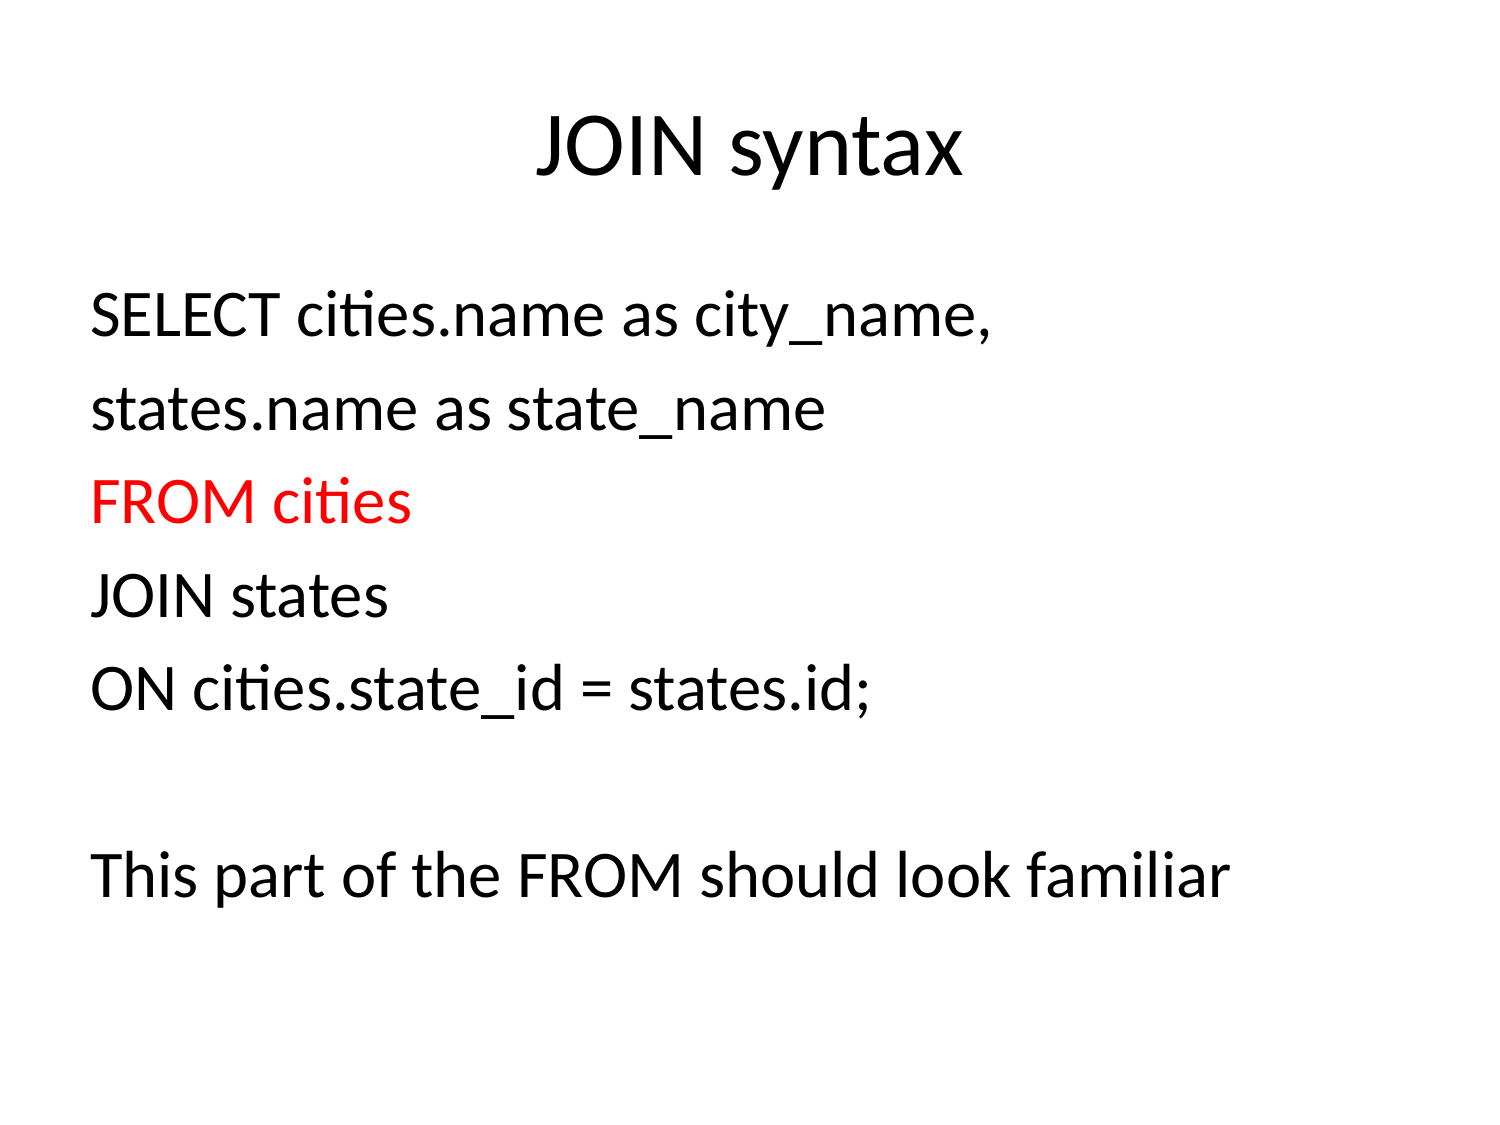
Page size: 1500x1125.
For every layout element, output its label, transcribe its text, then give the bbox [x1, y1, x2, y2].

title JOIN syntax [75, 45, 1425, 233]
list SELECT cities.name as city_name, states.name as state_name FROM cities JOIN states ON cities.state_id = states.id; This part of the FROM should look familiar [75, 262, 1425, 1086]
